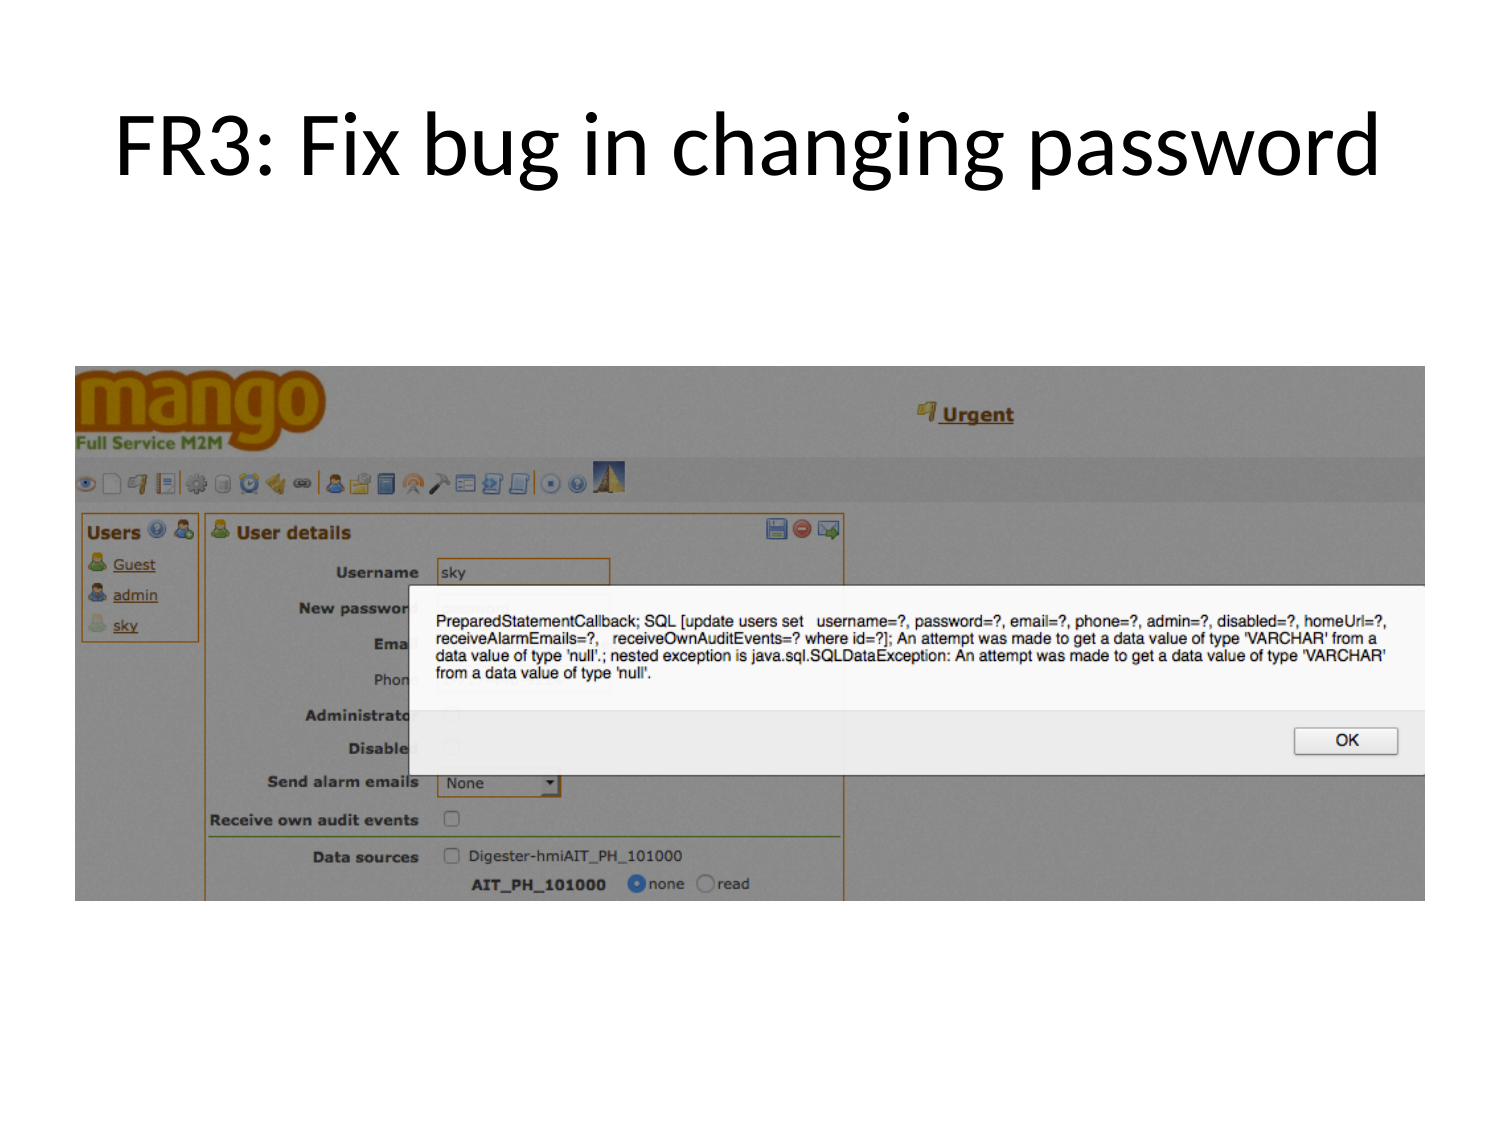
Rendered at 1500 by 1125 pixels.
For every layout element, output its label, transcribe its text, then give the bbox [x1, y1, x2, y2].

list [74, 262, 1426, 1006]
title FR3: Fix bug in changing password [75, 45, 1425, 233]
